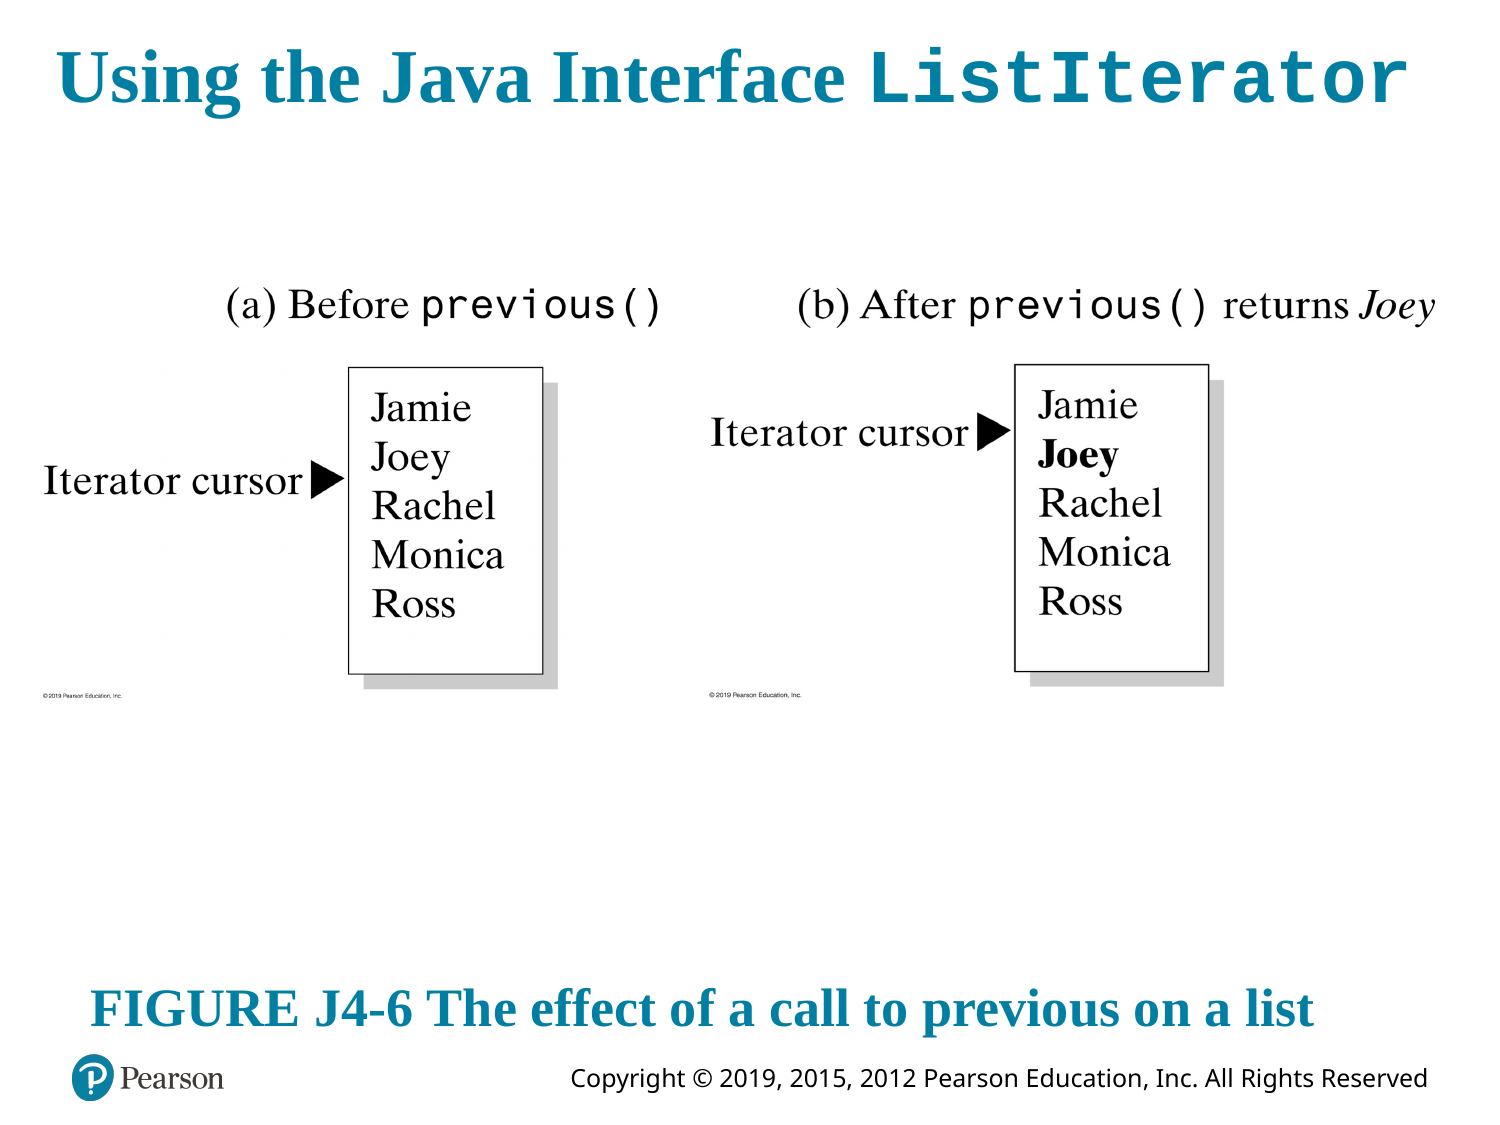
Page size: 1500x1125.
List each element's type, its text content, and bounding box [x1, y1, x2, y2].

list FIGURE J4-6 The effect of a call to previous on a list [74, 955, 1426, 1053]
picture [98, 1054, 224, 1101]
picture [72, 1054, 88, 1070]
title Using the Java Interface ListIterator [40, 0, 1438, 133]
picture [80, 1063, 106, 1088]
picture [706, 283, 1438, 702]
picture [72, 1087, 83, 1101]
picture [40, 283, 660, 702]
